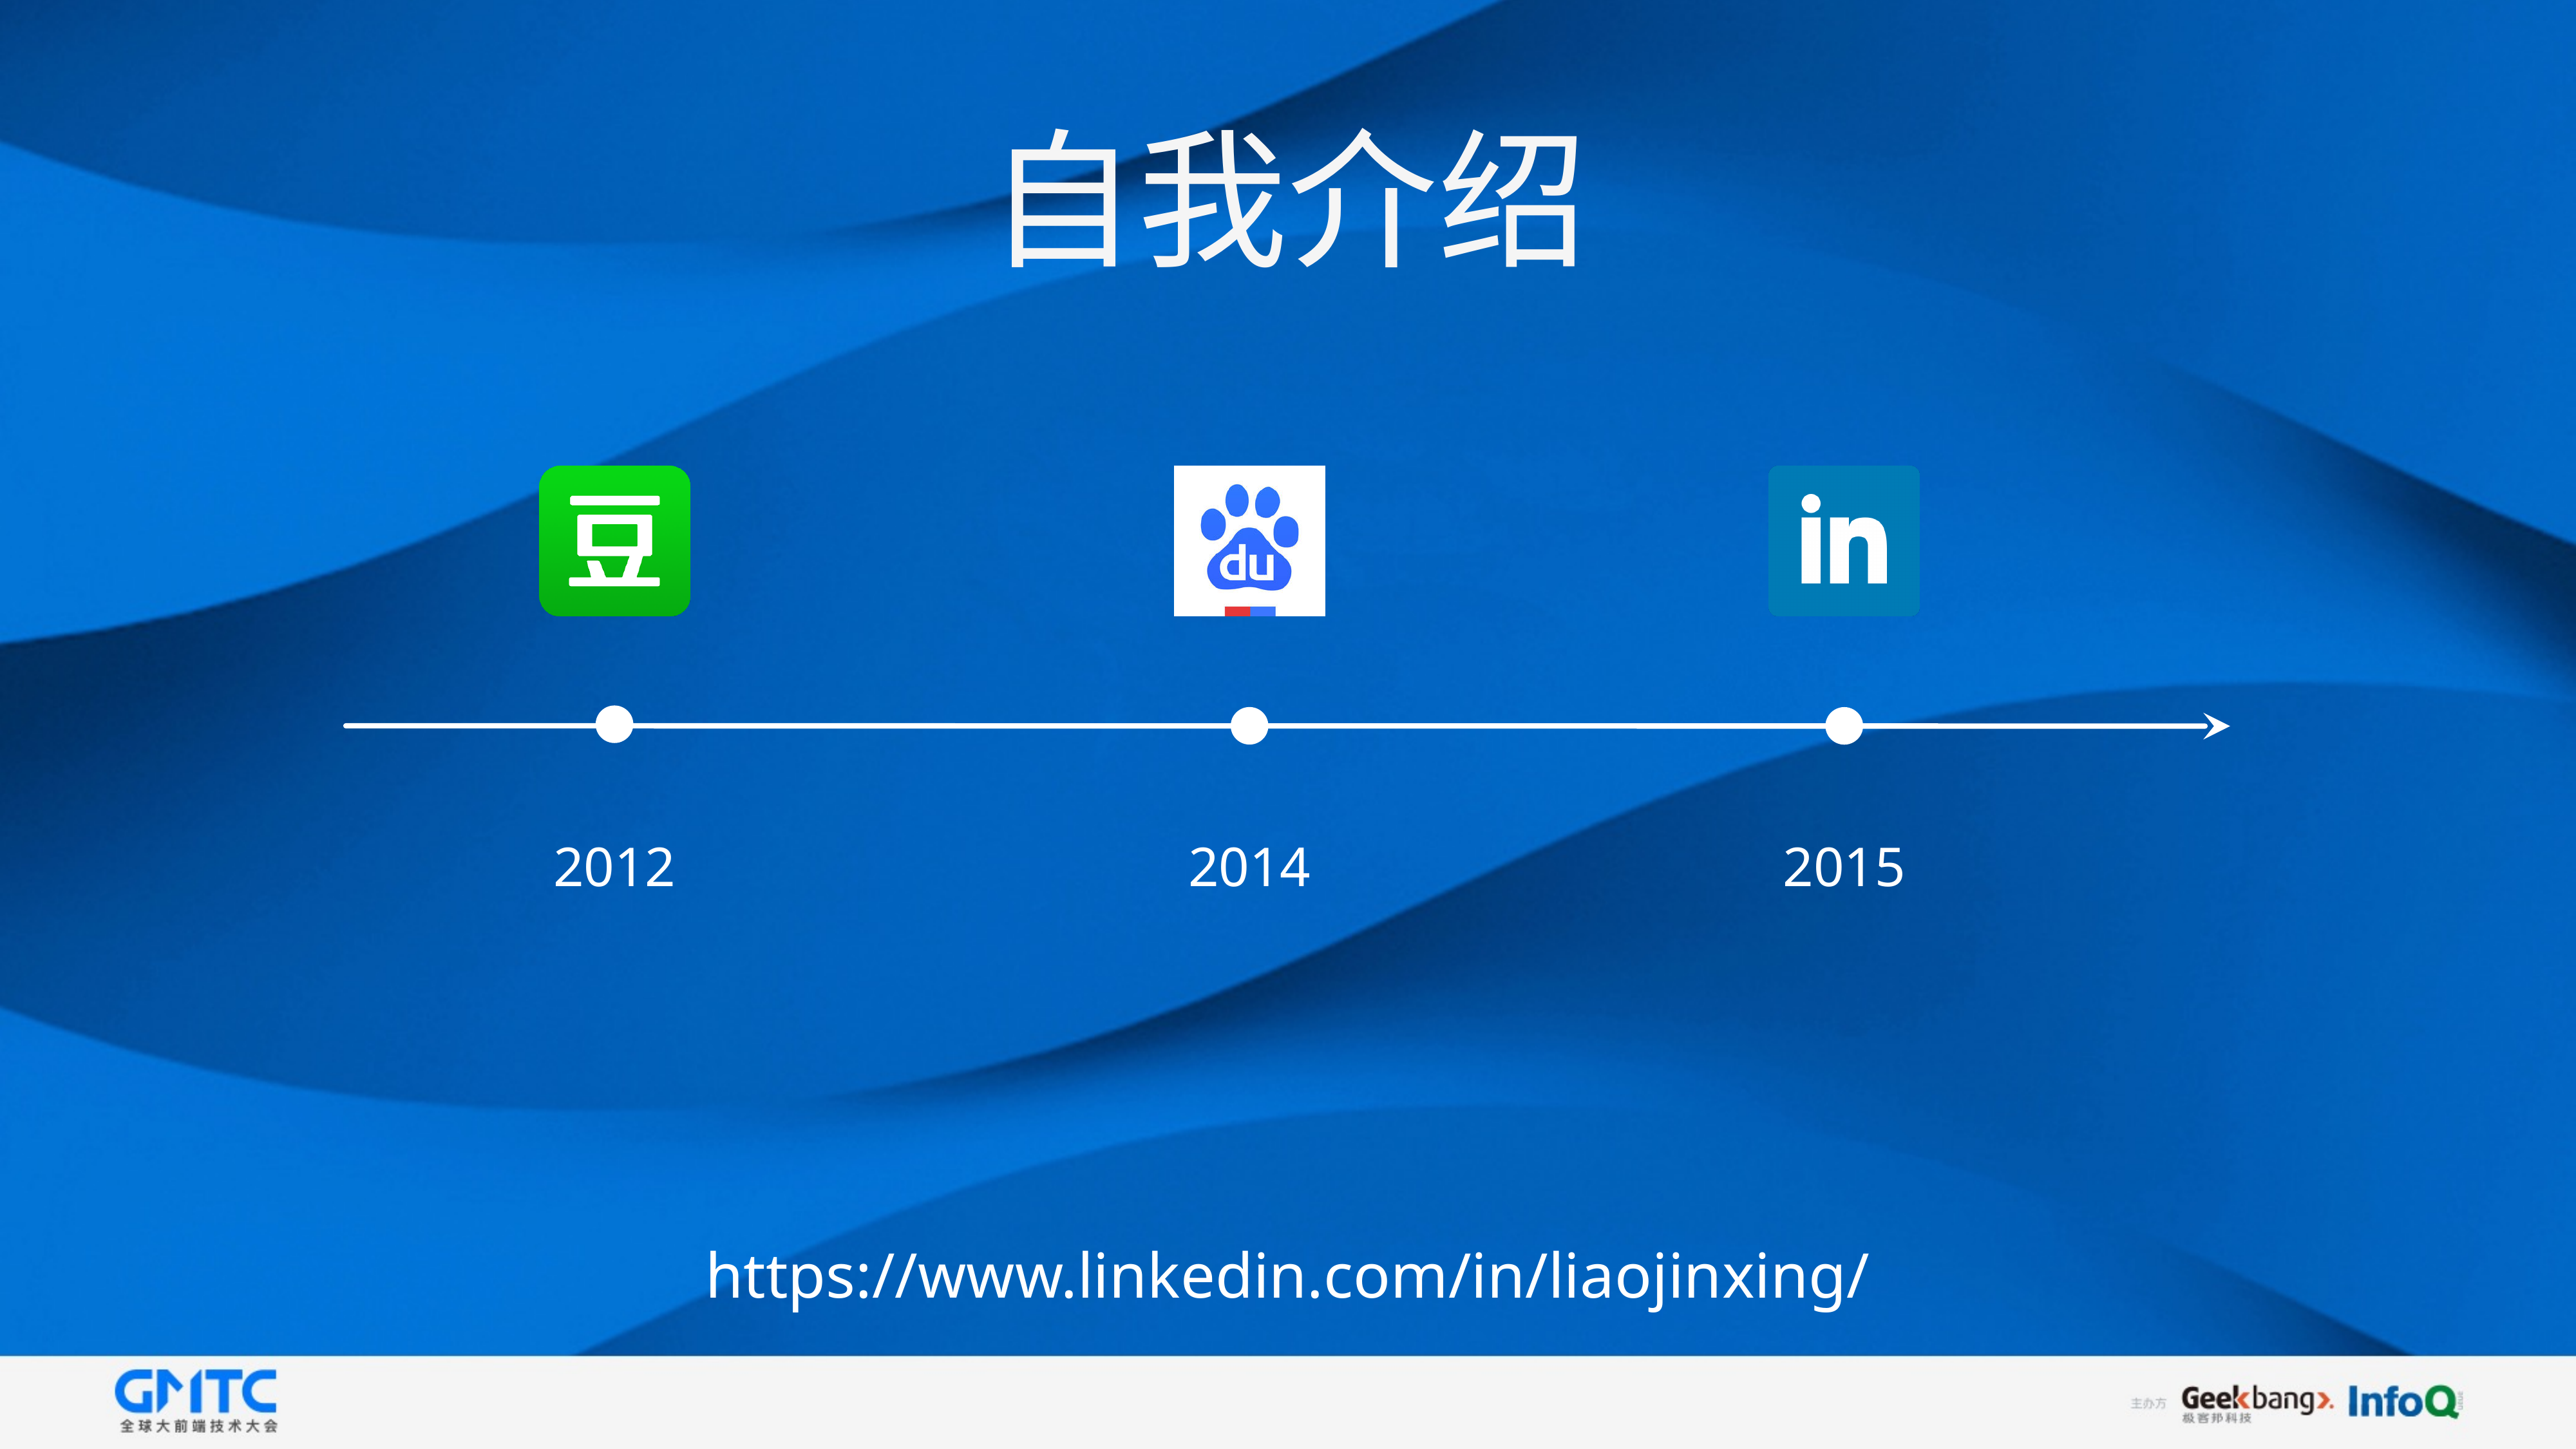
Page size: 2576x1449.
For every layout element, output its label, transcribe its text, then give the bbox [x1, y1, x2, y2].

picture [0, 0, 2576, 1449]
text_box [345, 466, 2231, 914]
title 自我介绍 [112, 35, 2464, 357]
text_box https://www.linkedin.com/in/liaojinxing/ [698, 1228, 1878, 1392]
